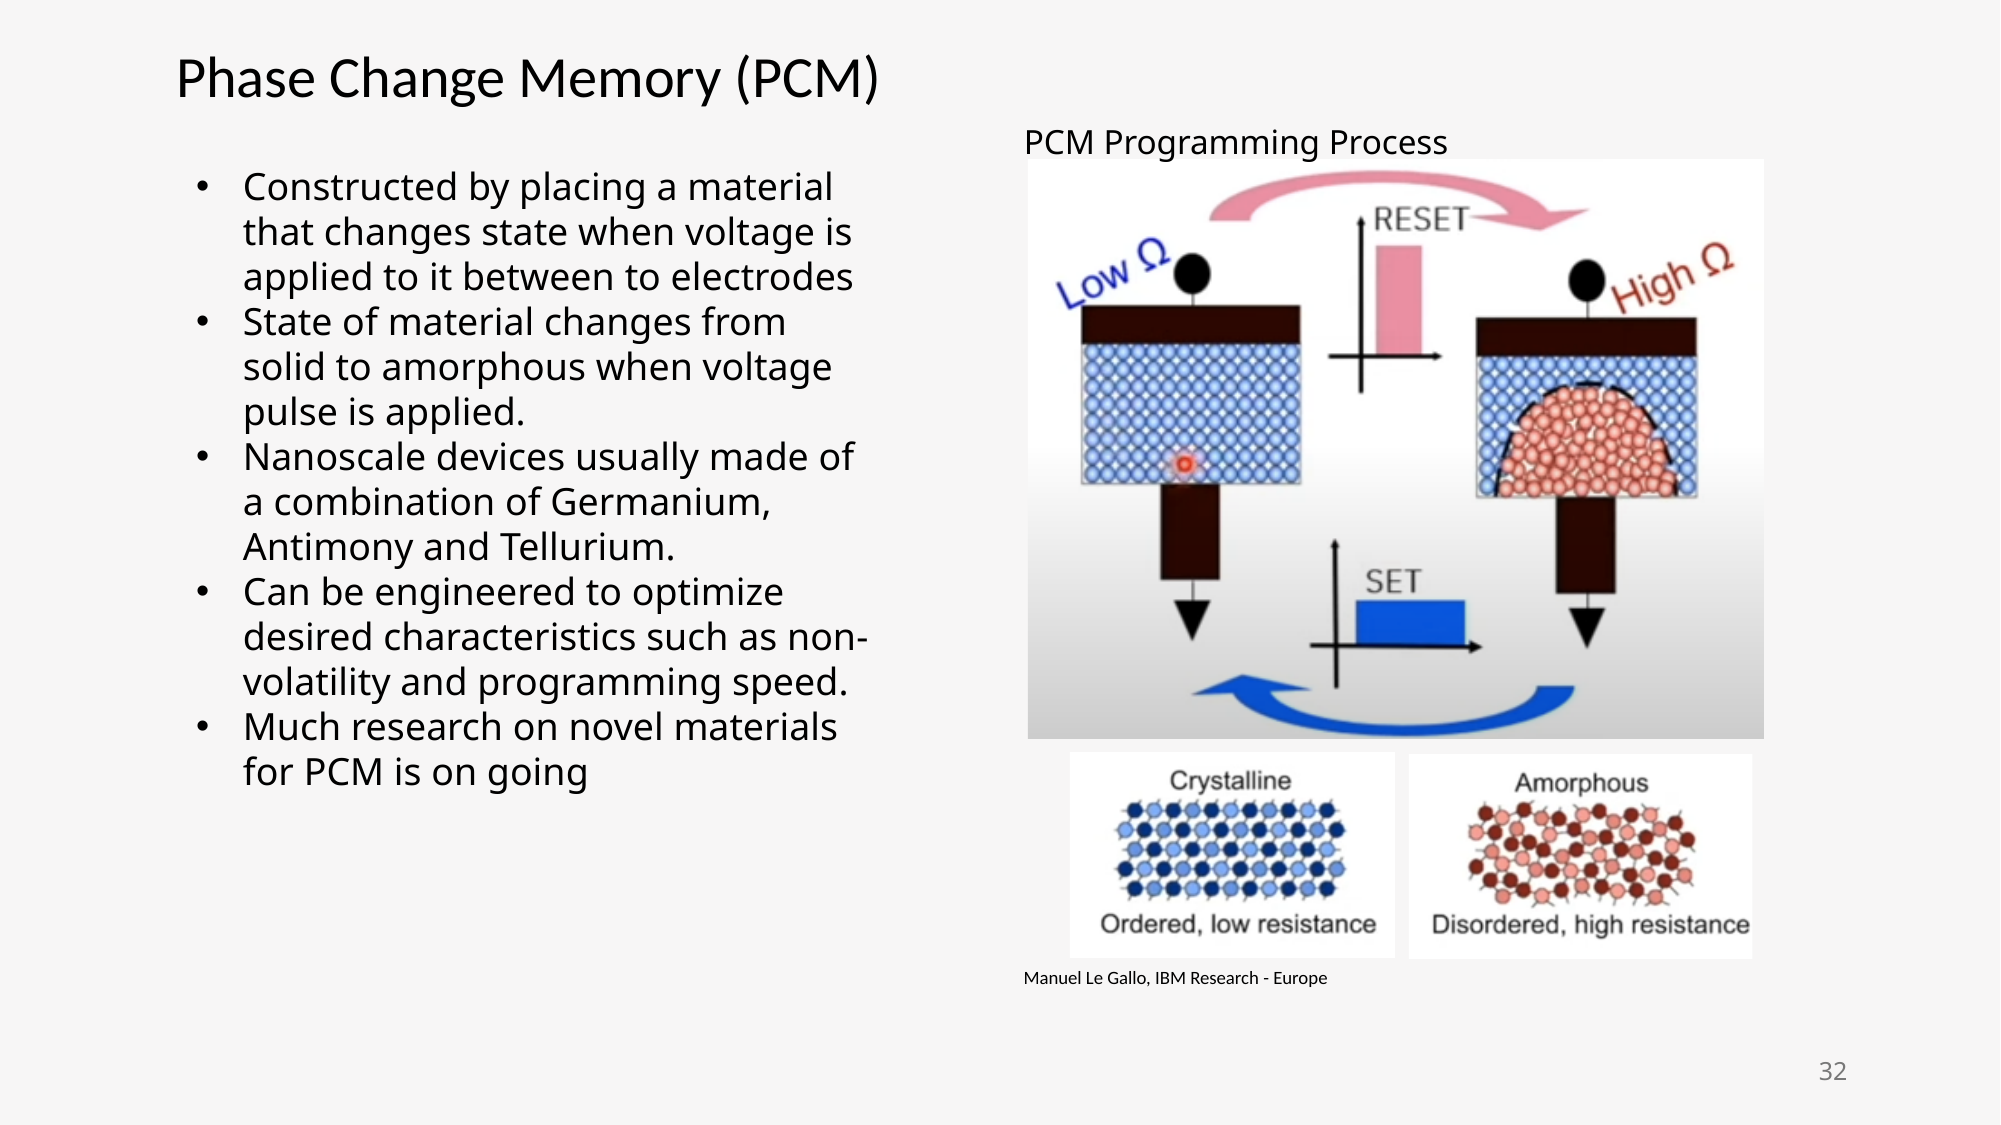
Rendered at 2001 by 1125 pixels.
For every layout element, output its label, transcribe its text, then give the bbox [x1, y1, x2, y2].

picture [1027, 158, 1765, 739]
text_box Manuel Le Gallo, IBM Research - Europe [1008, 957, 1530, 996]
text_box Constructed by placing a material that changes state when voltage is applied to it between to electrodes State of material changes from solid to amorphous when voltage pulse is applied. Nanoscale devices usually made of a combination of Germanium, Antimony and Tellurium. Can be engineered to optimize desired characteristics such as non-volatility and programming speed. Much research on novel materials for PCM is on going [180, 155, 887, 801]
title Phase Change Memory (PCM) [161, 23, 909, 134]
slide_number 32 [1412, 1042, 1863, 1103]
picture [1408, 751, 1753, 959]
text_box PCM Programming Process [1008, 113, 1476, 169]
picture [1069, 752, 1397, 958]
